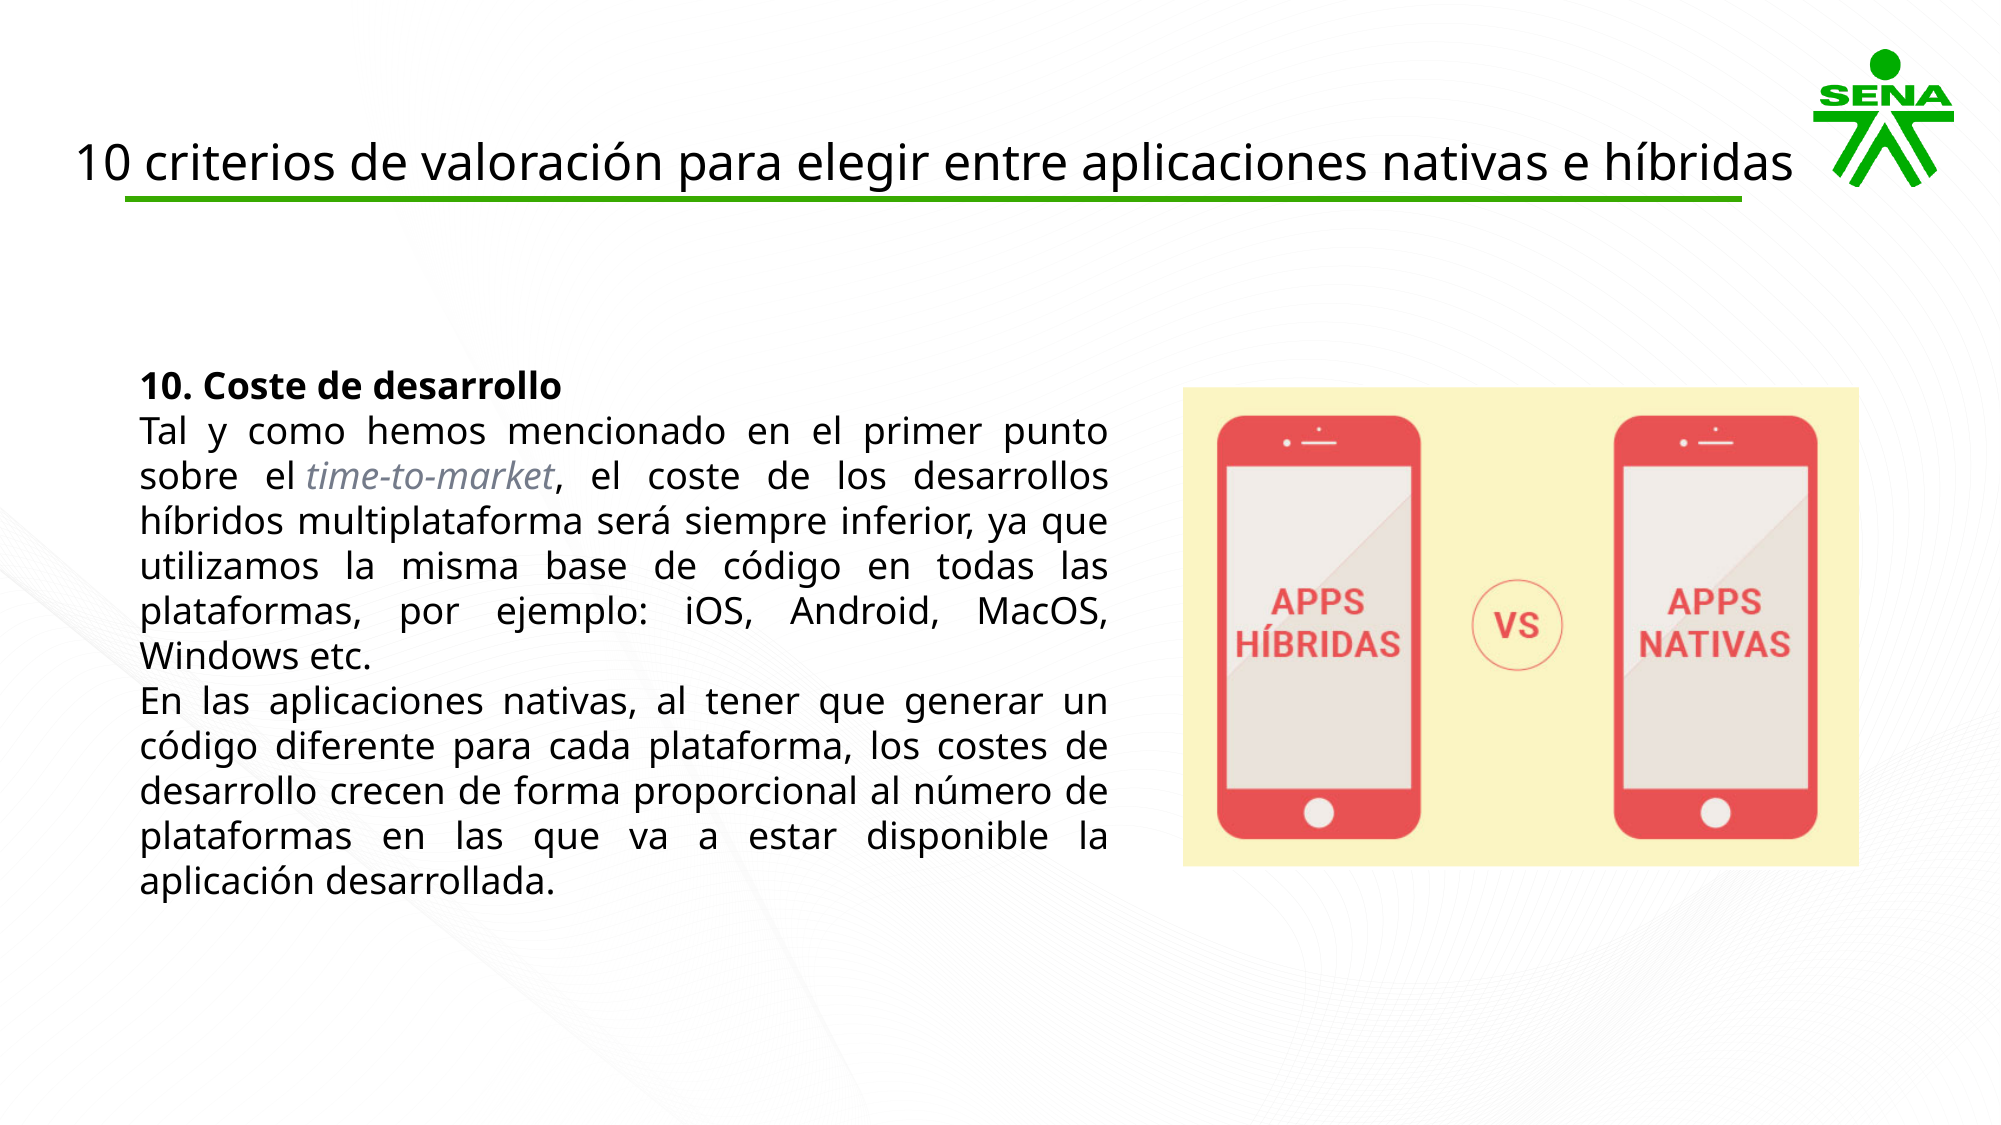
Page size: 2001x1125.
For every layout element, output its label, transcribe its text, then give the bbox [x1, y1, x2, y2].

text_box 10. Coste de desarrollo Tal y como hemos mencionado en el primer punto sobre el time-to-market, el coste de los desarrollos híbridos multiplataforma será siempre inferior, ya que utilizamos la misma base de código en todas las plataformas, por ejemplo: iOS, Android, MacOS, Windows etc. En las aplicaciones nativas, al tener que generar un código diferente para cada plataforma, los costes de desarrollo crecen de forma proporcional al número de plataformas en las que va a estar disponible la aplicación desarrollada. [124, 354, 1125, 910]
picture [0, 0, 2000, 1125]
text_box 10 criterios de valoración para elegir entre aplicaciones nativas e híbridas [59, 122, 1810, 198]
